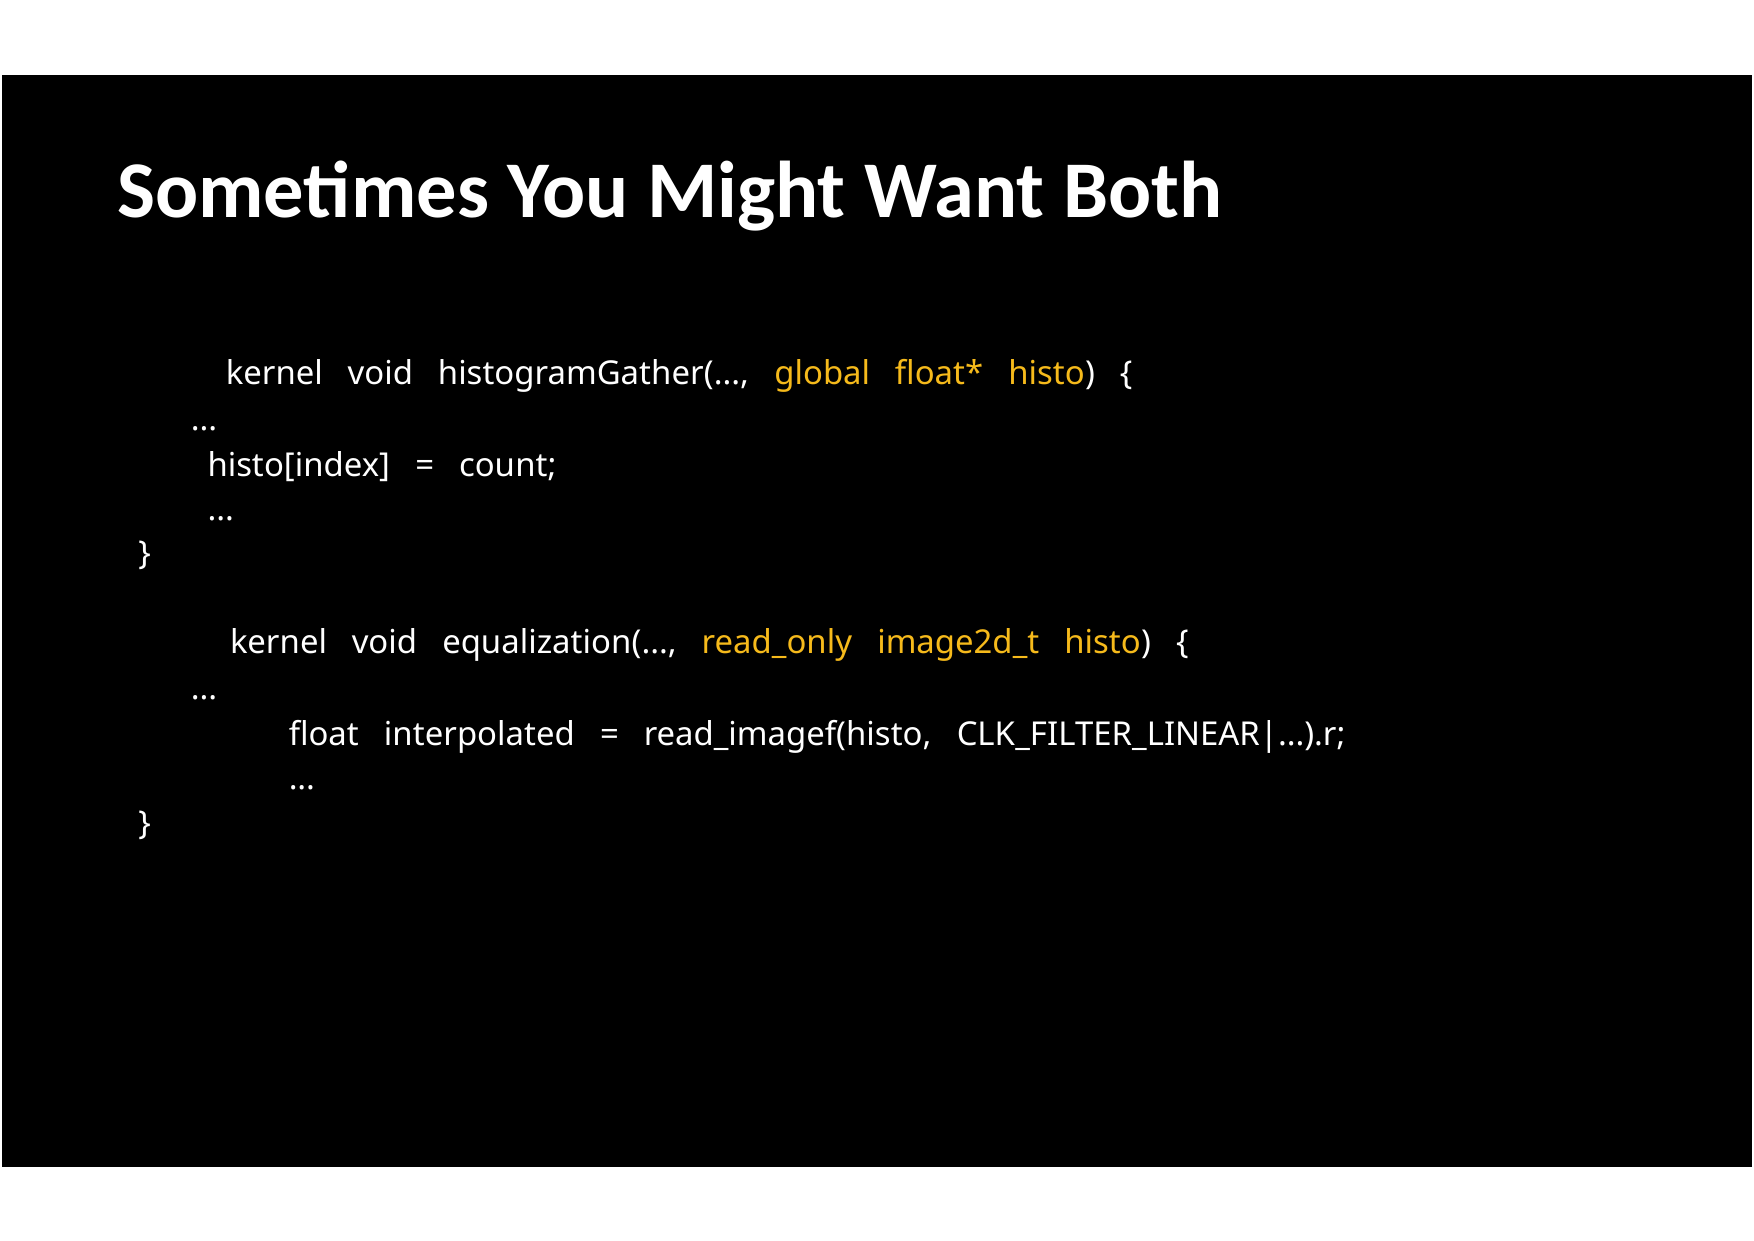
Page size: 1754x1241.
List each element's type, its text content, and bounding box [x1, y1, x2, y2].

text_box kernel void histogramGather(..., global float* histo) { [225, 354, 1133, 399]
text_box Sometimes You Might Want Both [117, 147, 1223, 241]
text_box histo[index] = count; ... [207, 445, 557, 535]
text_box kernel void equalization(..., read_only image2d_t histo) { [229, 622, 1189, 668]
text_box ... [190, 668, 218, 714]
text_box [0, 73, 1754, 1169]
text_box } [138, 533, 152, 579]
text_box } [138, 804, 152, 849]
text_box ... [190, 399, 218, 445]
text_box float interpolated = read_imagef(histo, CLK_FILTER_LINEAR|...).r; ... [289, 714, 1347, 804]
